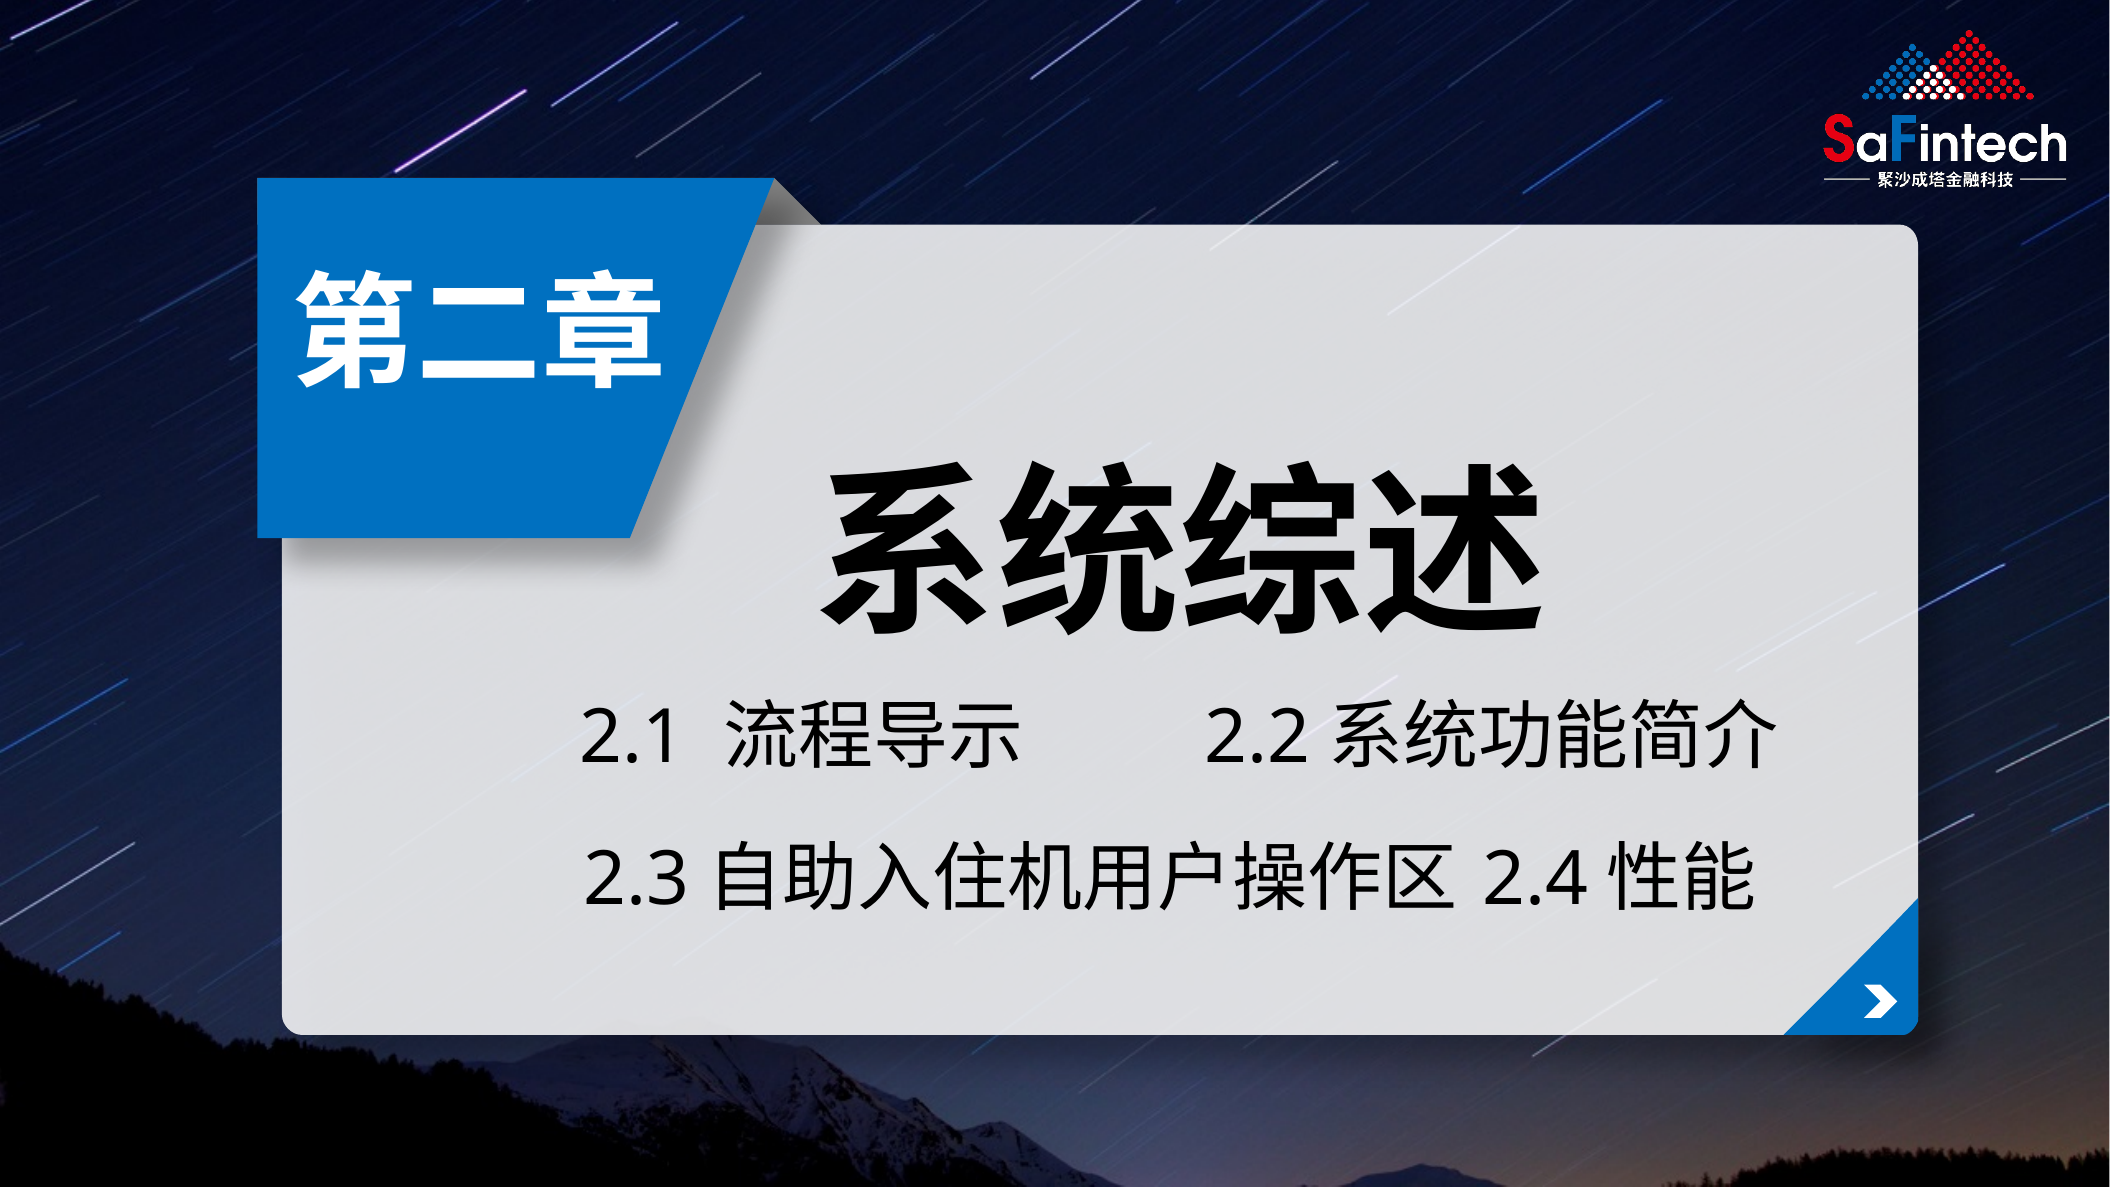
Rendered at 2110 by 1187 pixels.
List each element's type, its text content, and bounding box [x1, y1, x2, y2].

text_box [0, 0, 2110, 1187]
text_box 2.2系统功能简介 [1189, 680, 1793, 786]
text_box 2.4性能 [1467, 821, 1771, 927]
picture [1822, 26, 2080, 199]
text_box [812, 215, 821, 224]
text_box [257, 177, 784, 187]
text_box [1783, 897, 1919, 1035]
text_box 第二章 [277, 244, 682, 410]
text_box [257, 178, 775, 539]
text_box [1861, 983, 1899, 1019]
text_box 2.1 流程导示 [565, 680, 1039, 786]
text_box 2.3自助入住机用户操作区 [569, 821, 1467, 927]
text_box [281, 224, 1919, 1035]
text_box 系统综述 [798, 427, 1562, 663]
